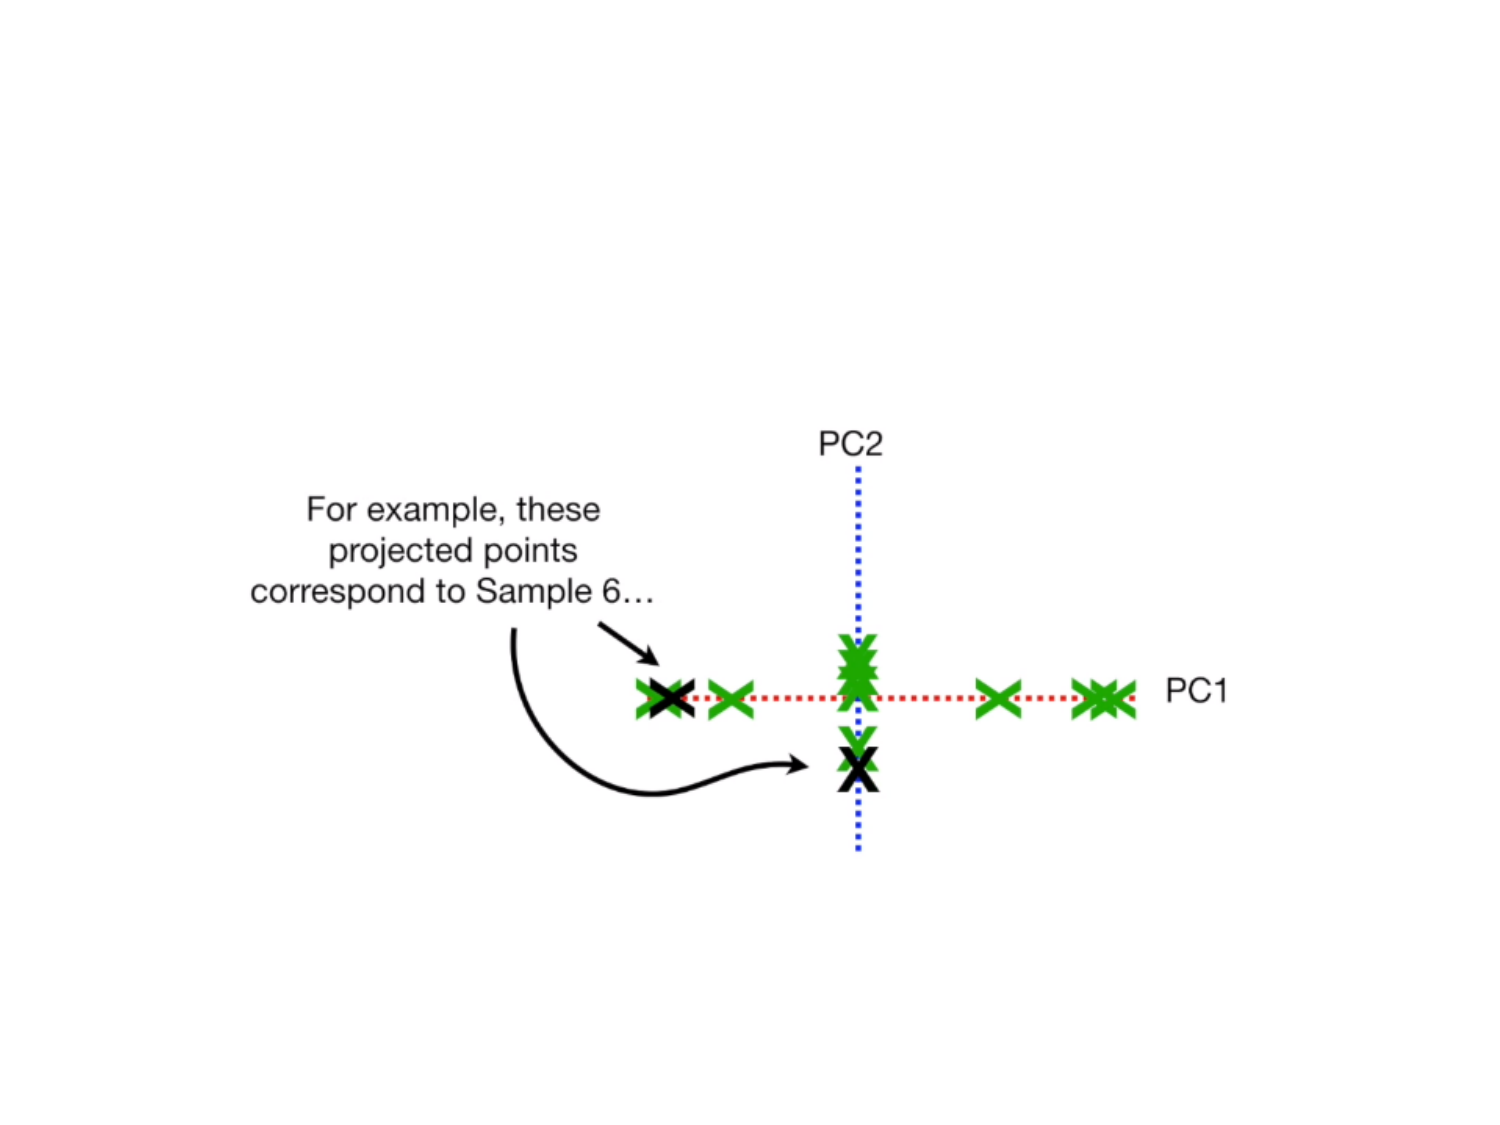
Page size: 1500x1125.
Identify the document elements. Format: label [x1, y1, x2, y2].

list [200, 365, 1300, 902]
